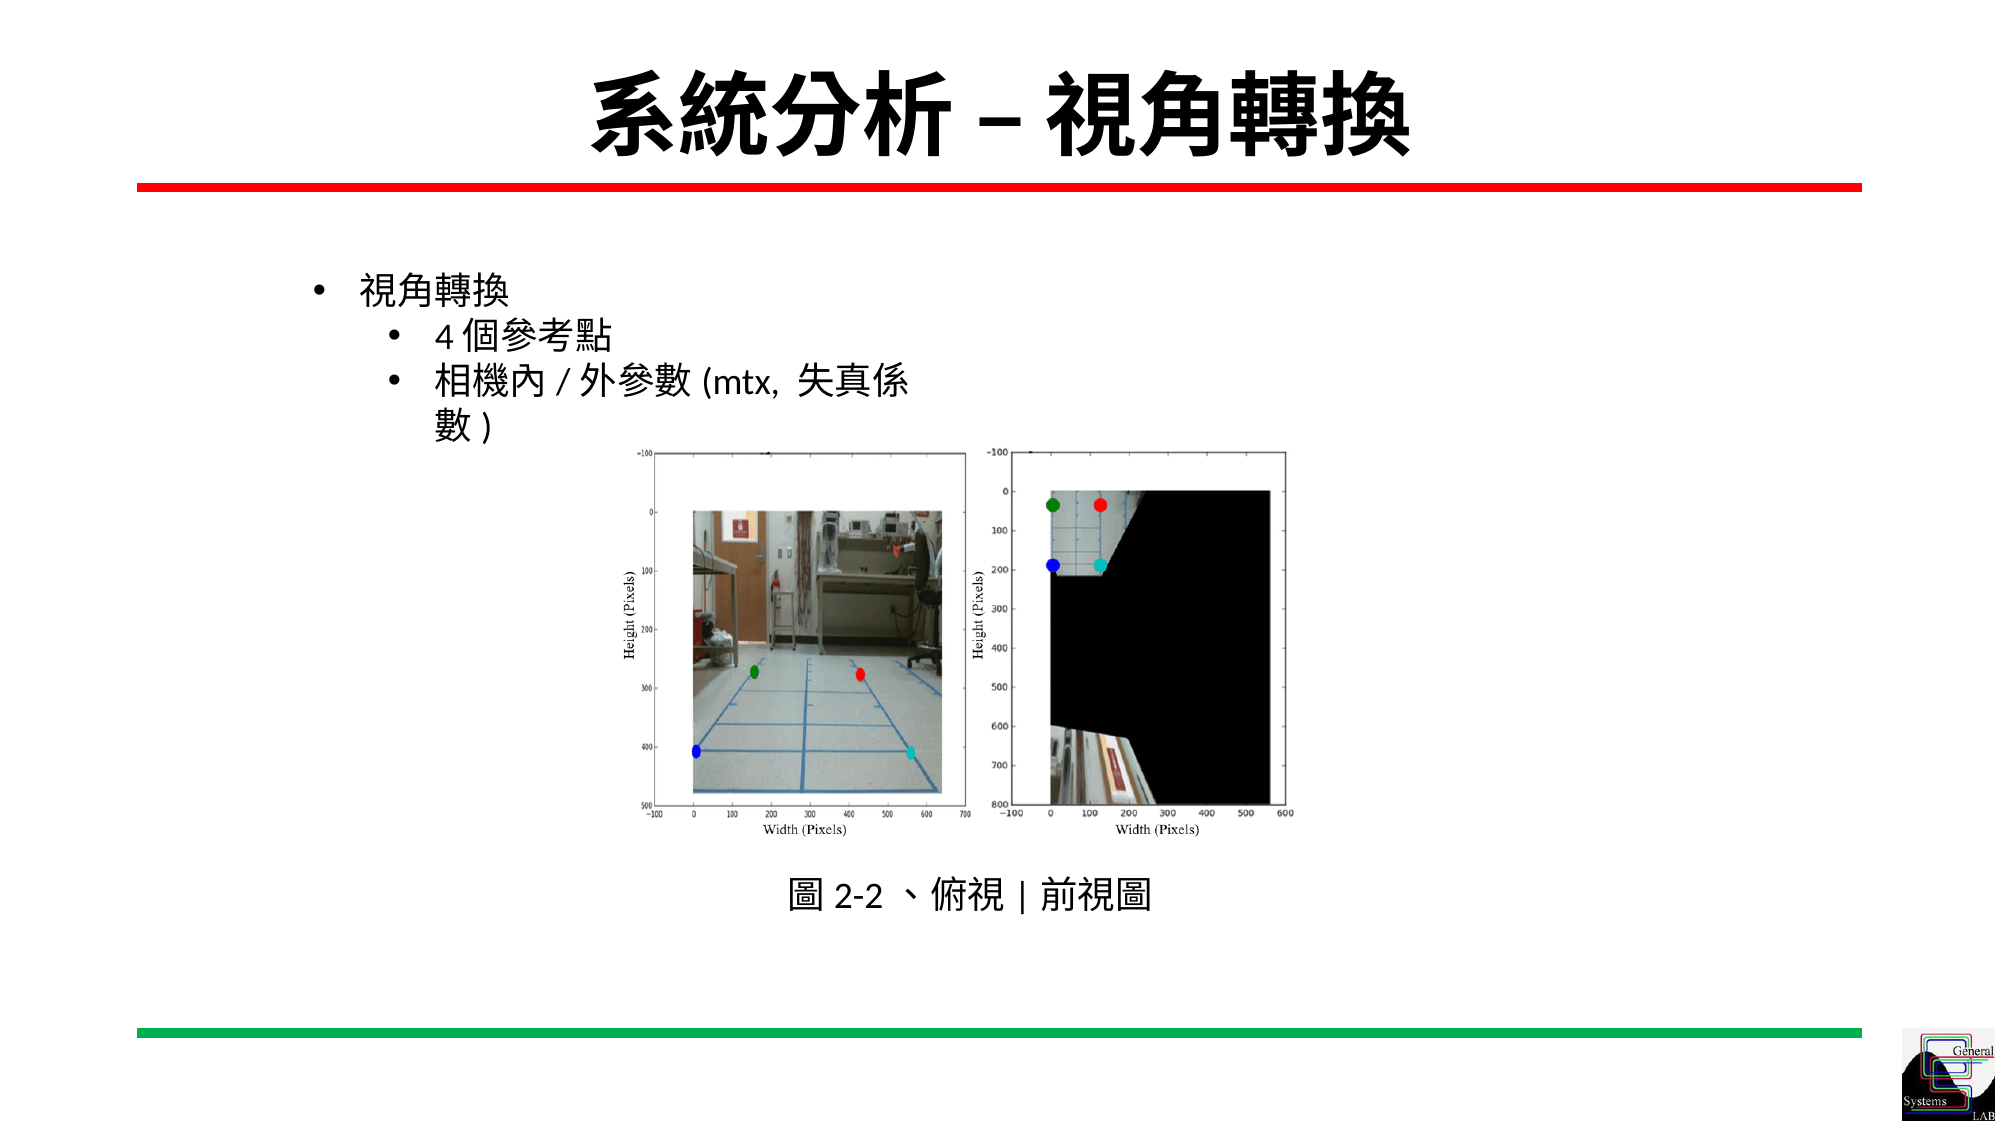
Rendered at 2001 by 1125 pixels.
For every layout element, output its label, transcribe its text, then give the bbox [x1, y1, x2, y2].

picture [620, 444, 1294, 837]
text_box 視角轉換 4個參考點 相機內/外參數(mtx, 失真係數) [298, 259, 945, 545]
picture [1902, 1028, 1995, 1121]
text_box 圖2-2、俯視|前視圖 [732, 863, 1208, 924]
title 系統分析 – 視角轉換 [137, 59, 1863, 178]
